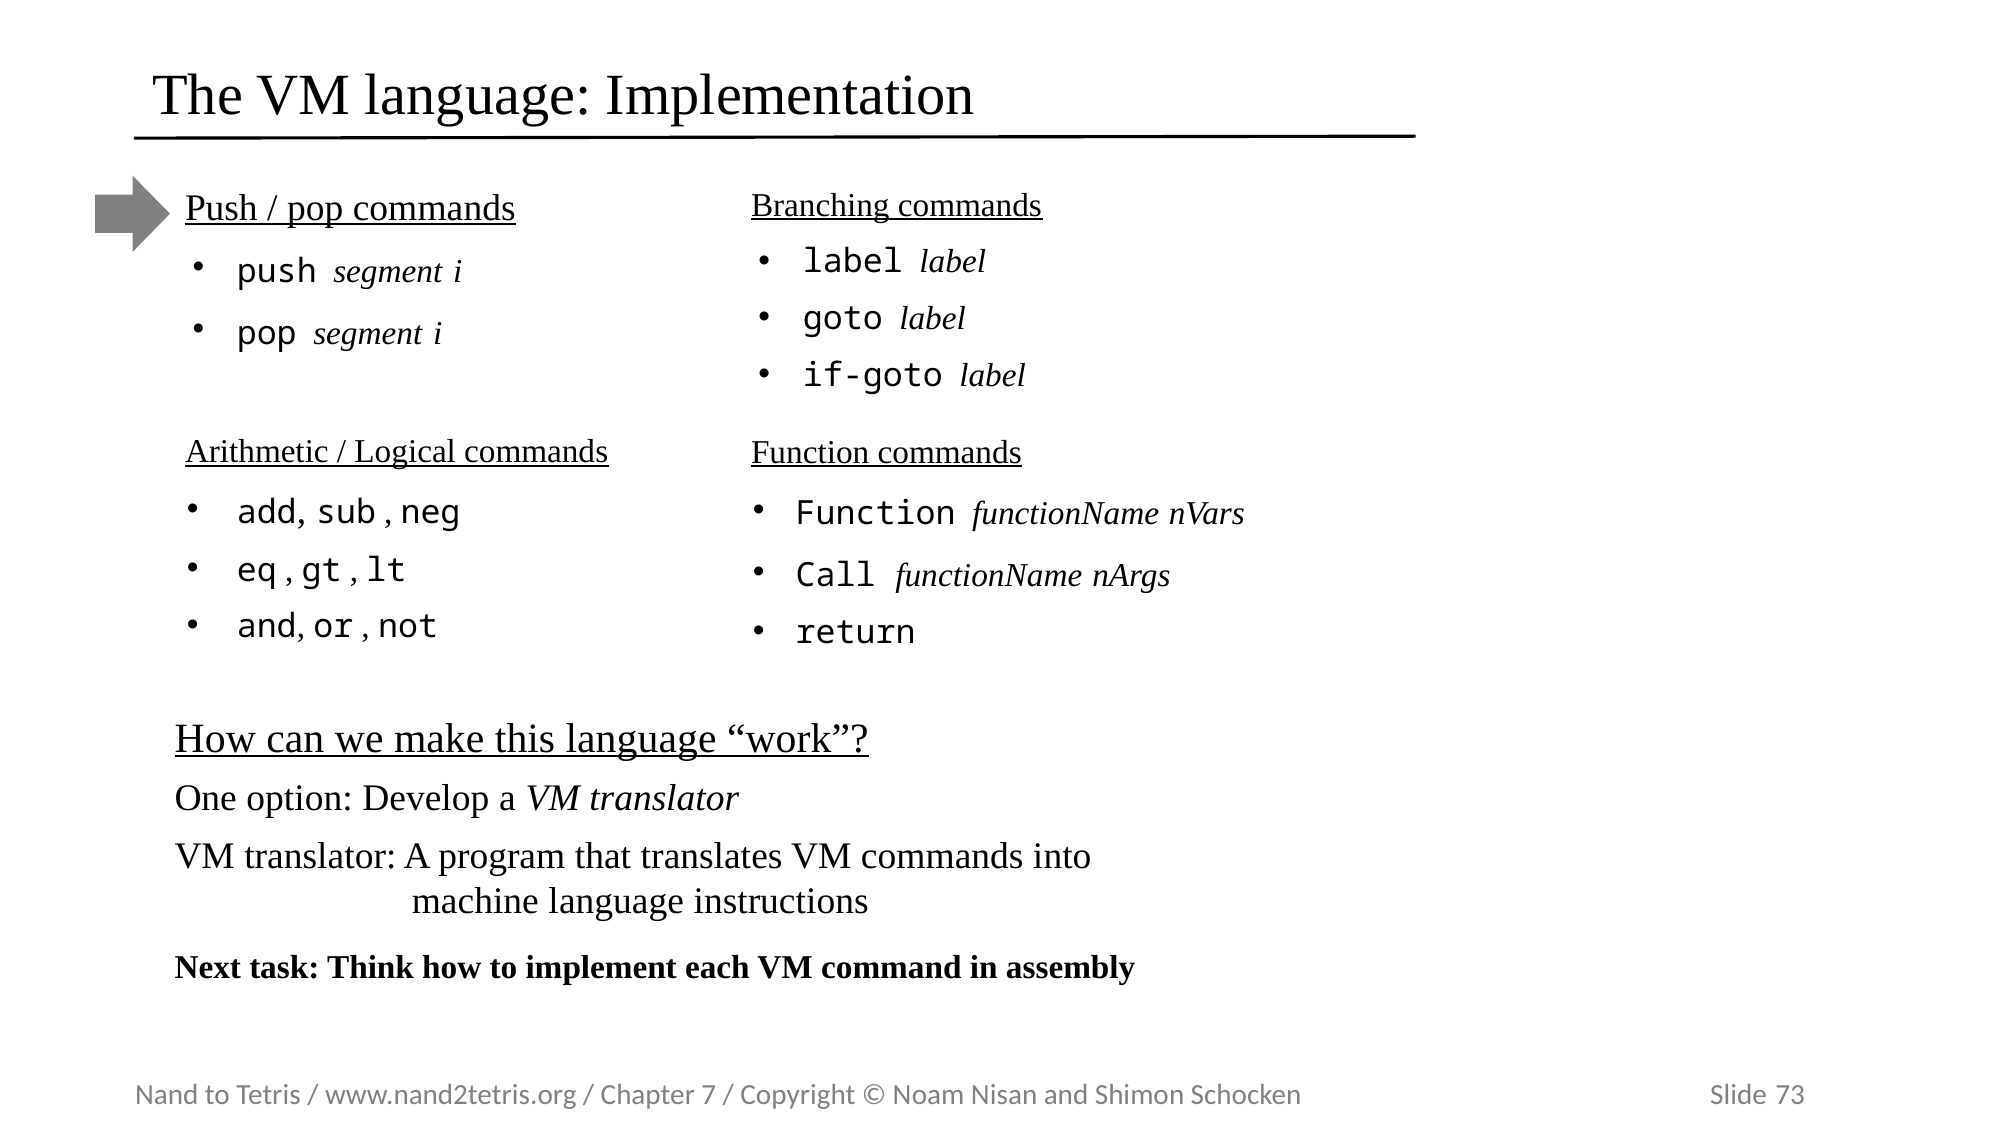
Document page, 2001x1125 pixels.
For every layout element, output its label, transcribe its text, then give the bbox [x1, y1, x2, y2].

list Push / pop commands push segment i pop segment i Arithmetic / Logical commands add, sub , neg eq , gt , lt and, or , not [170, 175, 736, 689]
title The VM language: Implementation [137, 48, 1417, 144]
text_box Branching commands label label goto label if-goto label Function commands Function functionName nVars Call functionName nArgs return [736, 175, 1320, 689]
text_box How can we make this language “work”? One option: Develop a VM translator VM translator: A program that translates VM commands into machine language instructions Next task: Think how to implement each VM command in assembly [159, 703, 1436, 987]
text_box [94, 173, 172, 255]
